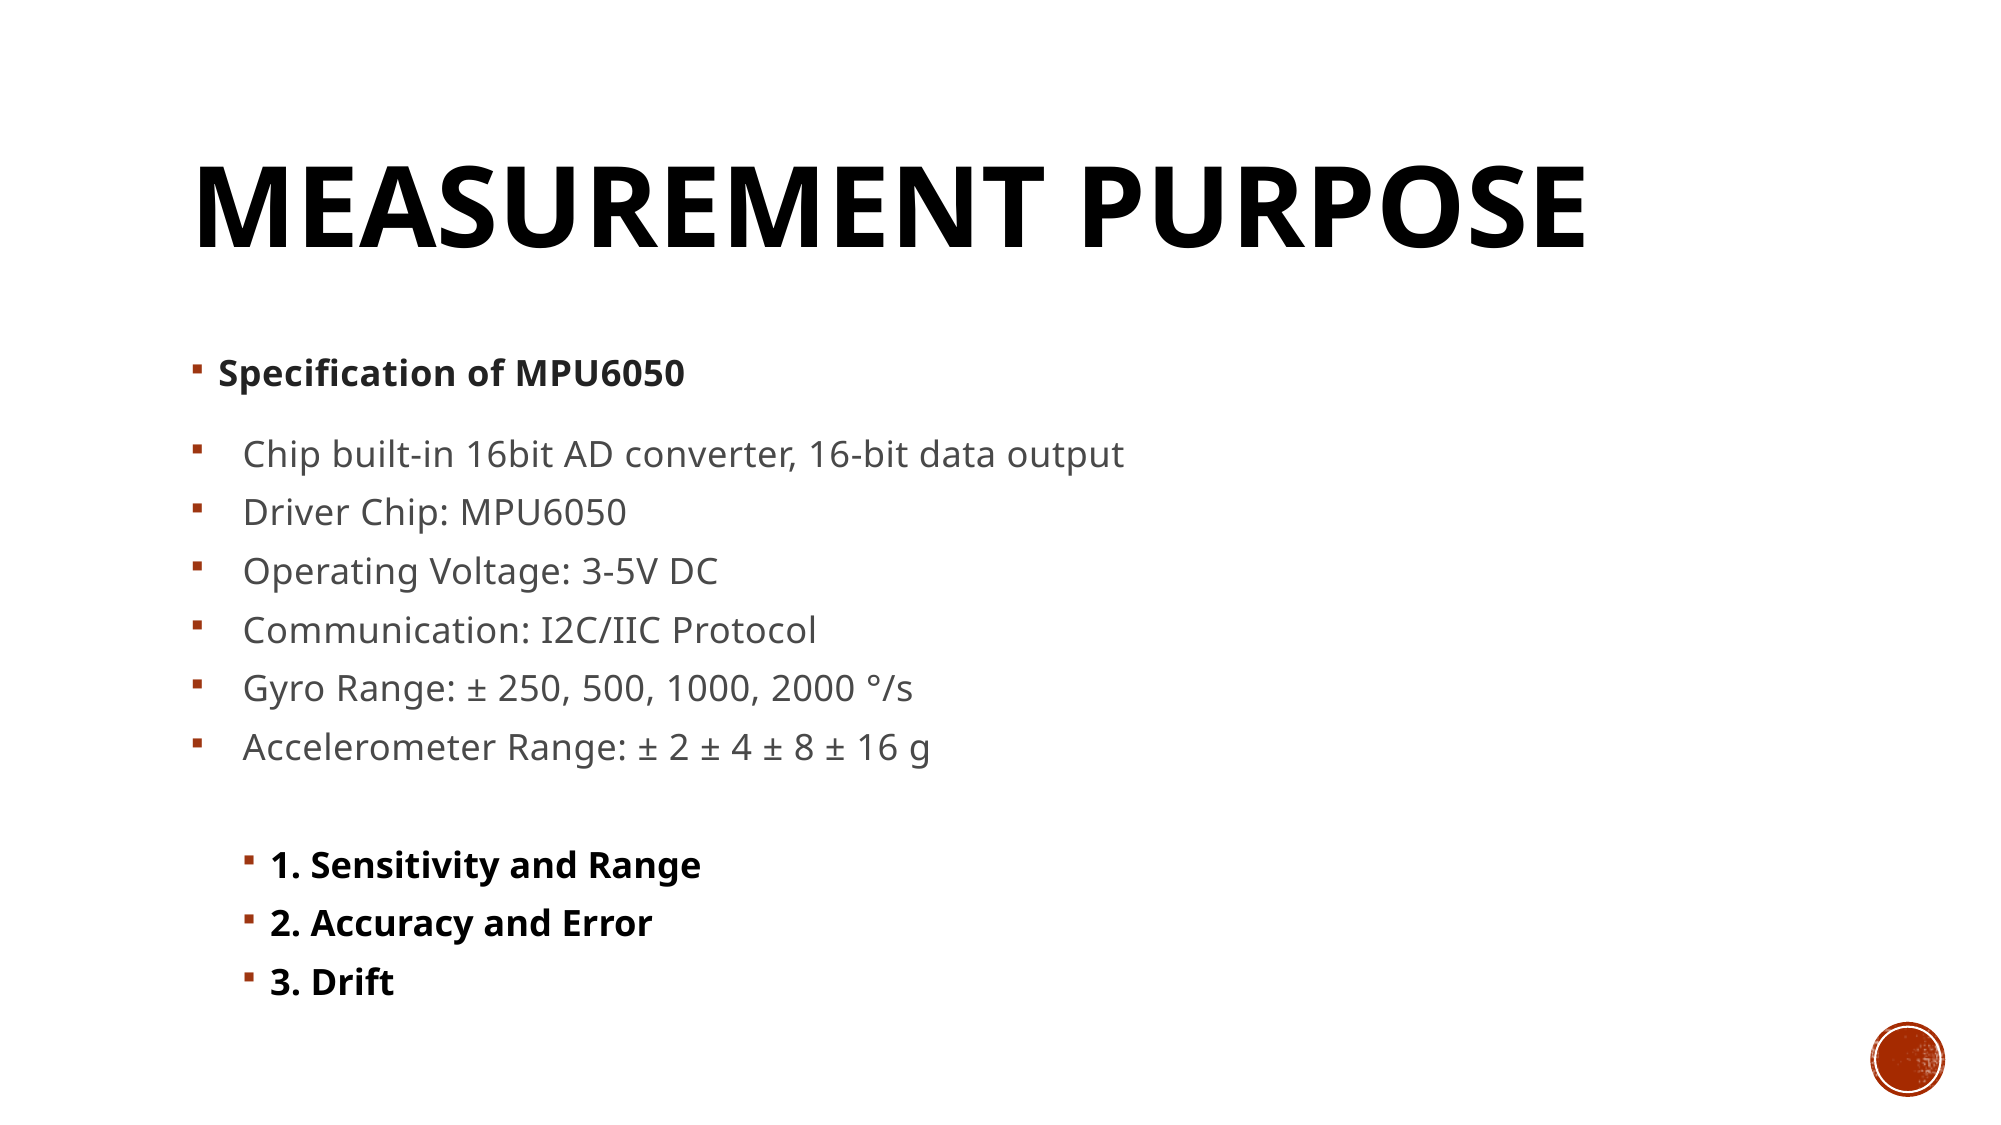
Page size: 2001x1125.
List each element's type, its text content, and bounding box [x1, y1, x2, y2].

title Measurement purpose [175, 79, 1826, 344]
list Specification of MPU6050 Chip built-in 16bit AD converter, 16-bit data output Driver Chip: MPU6050 Operating Voltage: 3-5V DC Communication: I2C/IIC Protocol Gyro Range: ± 250, 500, 1000, 2000 °/s Accelerometer Range: ± 2 ± 4 ± 8 ± 16 g 1. Sensitivity and Range 2. Accuracy and Error 3. Drift [175, 348, 1826, 1013]
